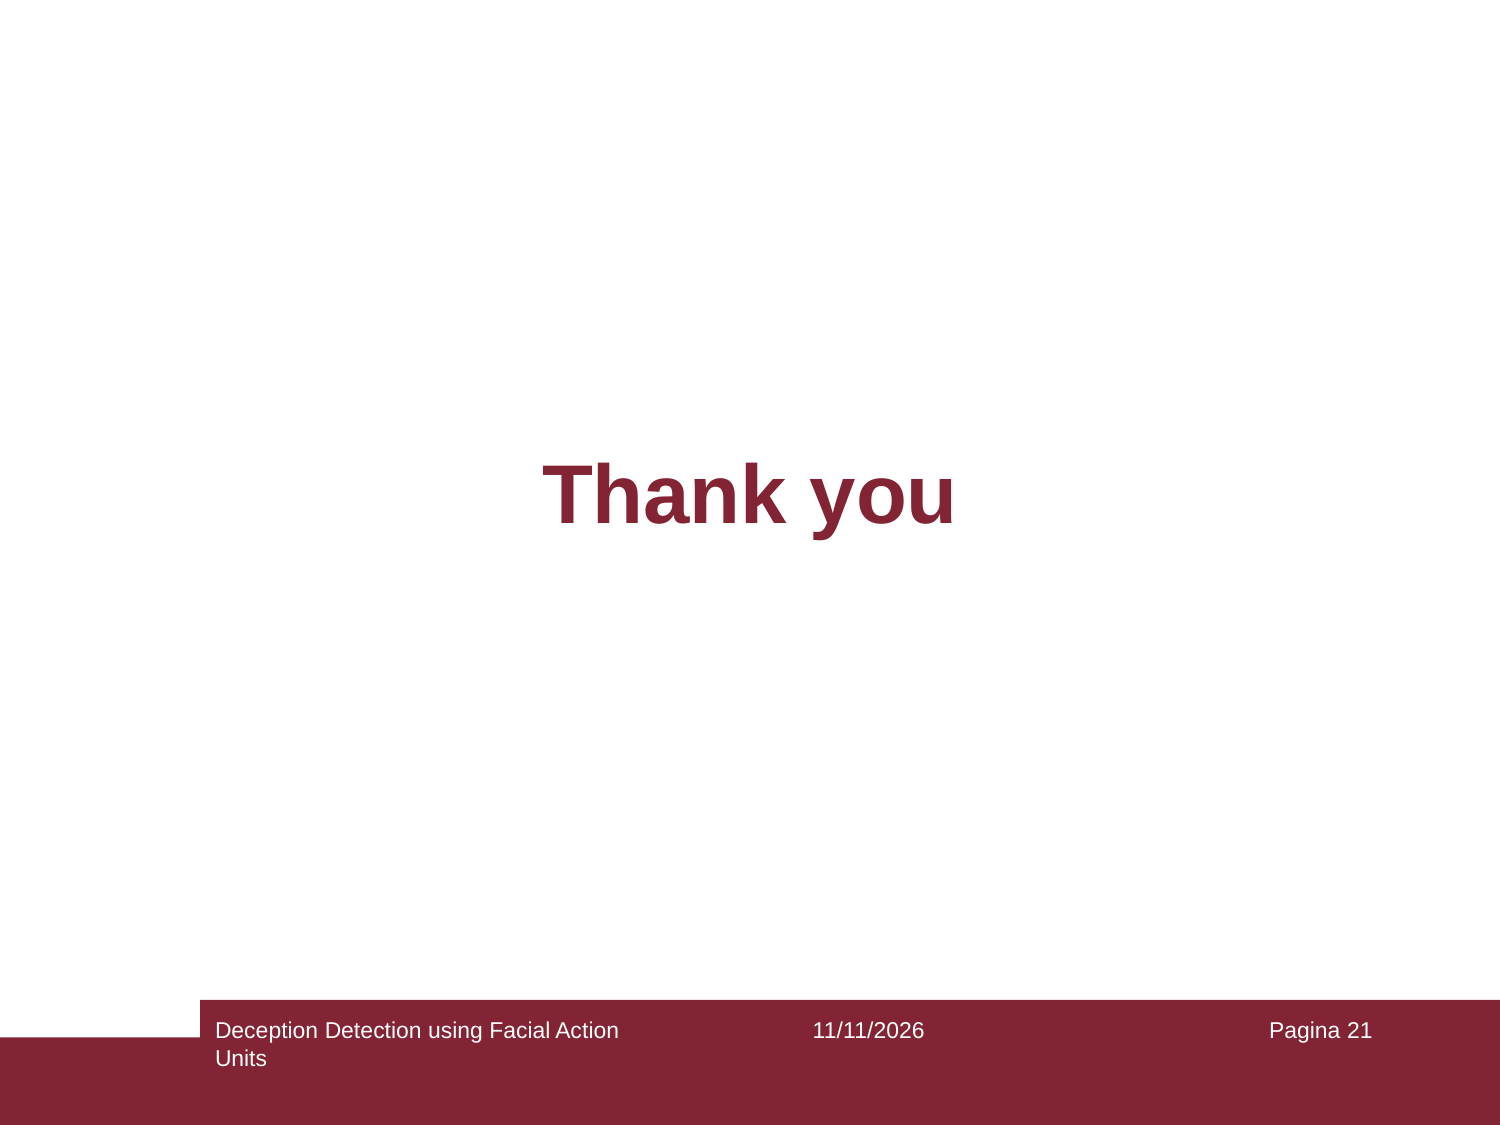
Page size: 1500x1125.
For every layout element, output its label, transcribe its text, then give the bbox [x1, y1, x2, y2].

footer Deception Detection using Facial Action Units [200, 1008, 675, 1084]
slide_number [712, 1008, 1025, 1084]
text_box Thank you [0, 432, 1500, 825]
slide_number Pagina 21 [1074, 1008, 1388, 1084]
